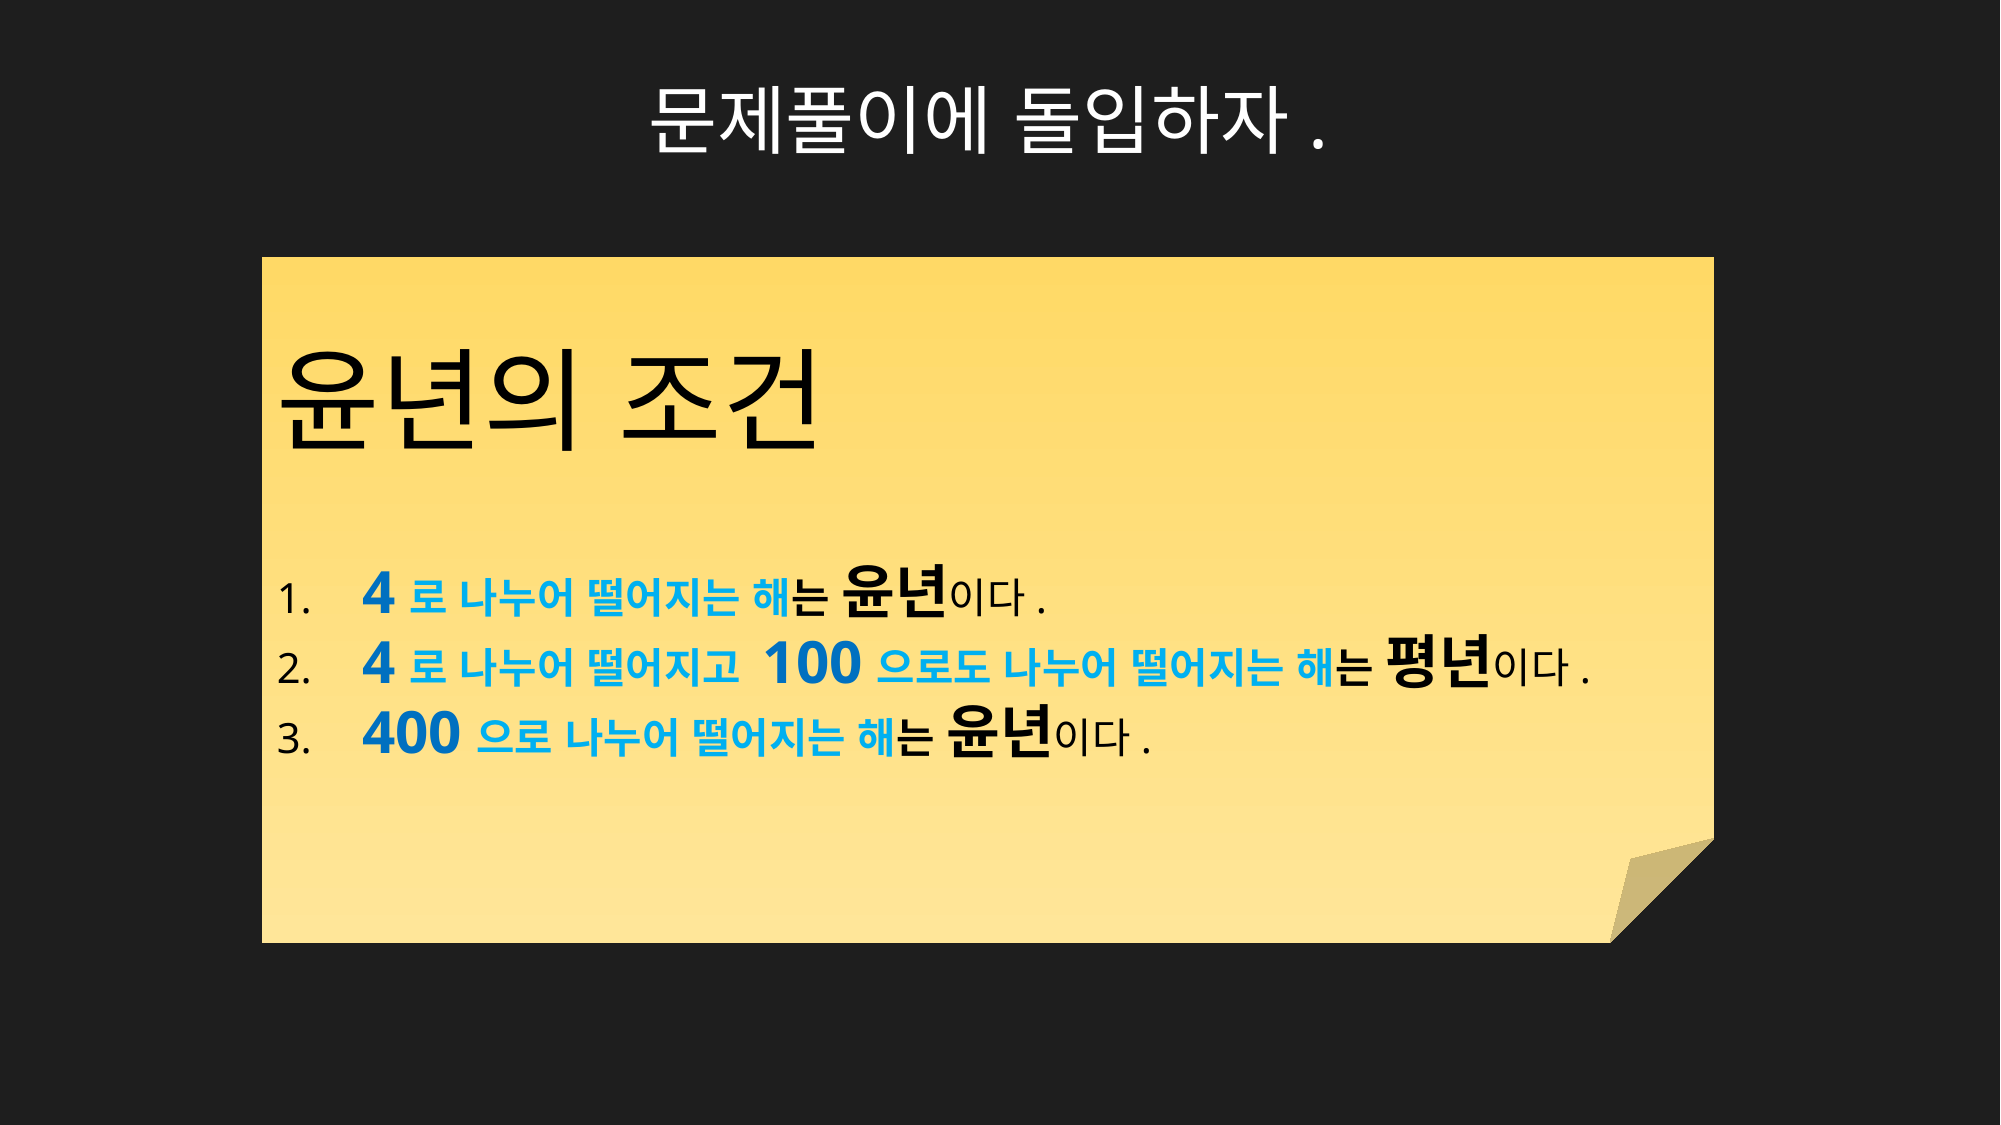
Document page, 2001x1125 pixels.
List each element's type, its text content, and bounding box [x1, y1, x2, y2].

text_box 문제풀이에 돌입하자. [633, 66, 1343, 172]
text_box 윤년의 조건 4로 나누어 떨어지는 해는 윤년이다. 4로 나누어 떨어지고 100으로도 나누어 떨어지는 해는 평년이다. 400으로 나누어 떨어지는 해는 윤년이다. [261, 256, 1717, 944]
